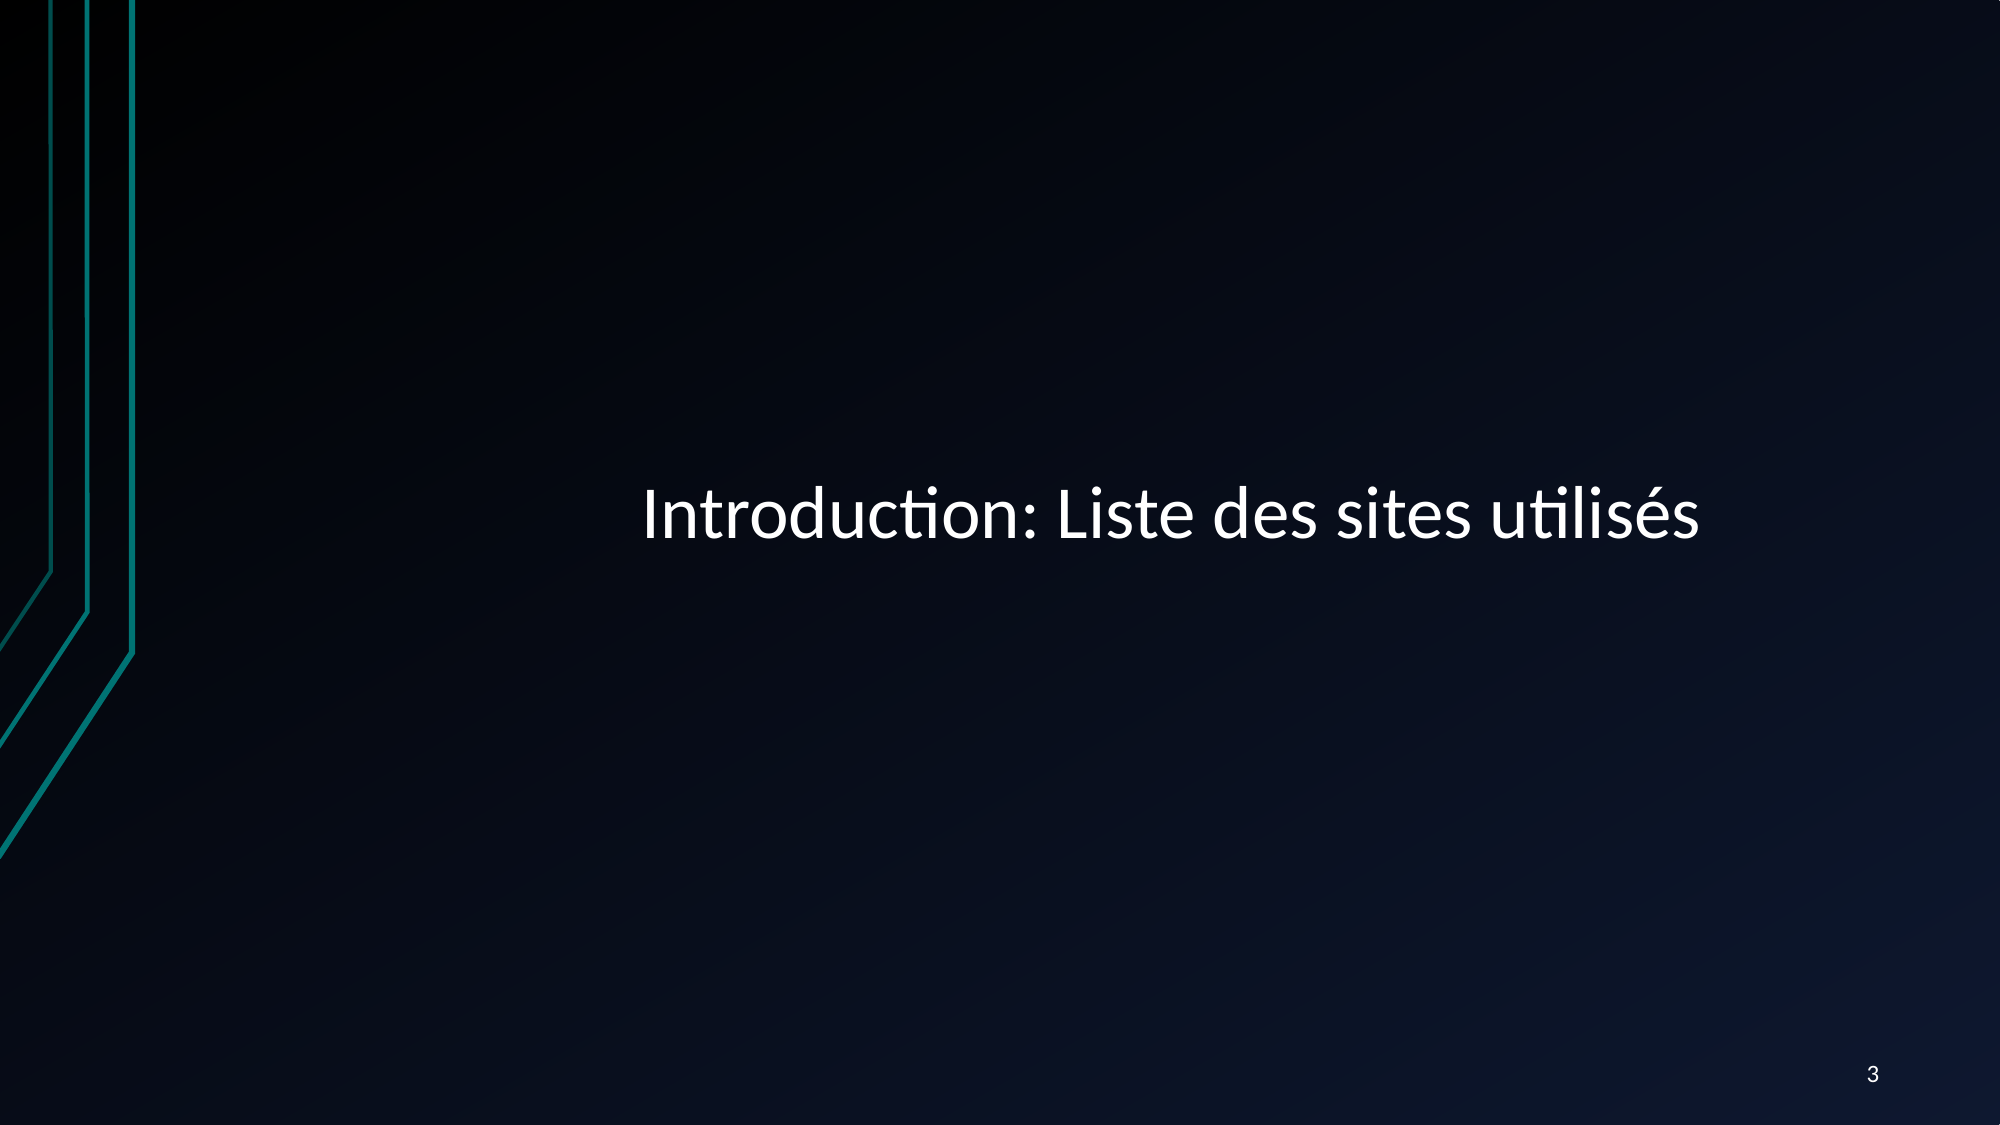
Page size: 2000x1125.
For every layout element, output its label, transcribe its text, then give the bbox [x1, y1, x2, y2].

slide_number 3 [1732, 1042, 1900, 1103]
title Introduction: Liste des sites utilisés [621, 364, 2000, 565]
